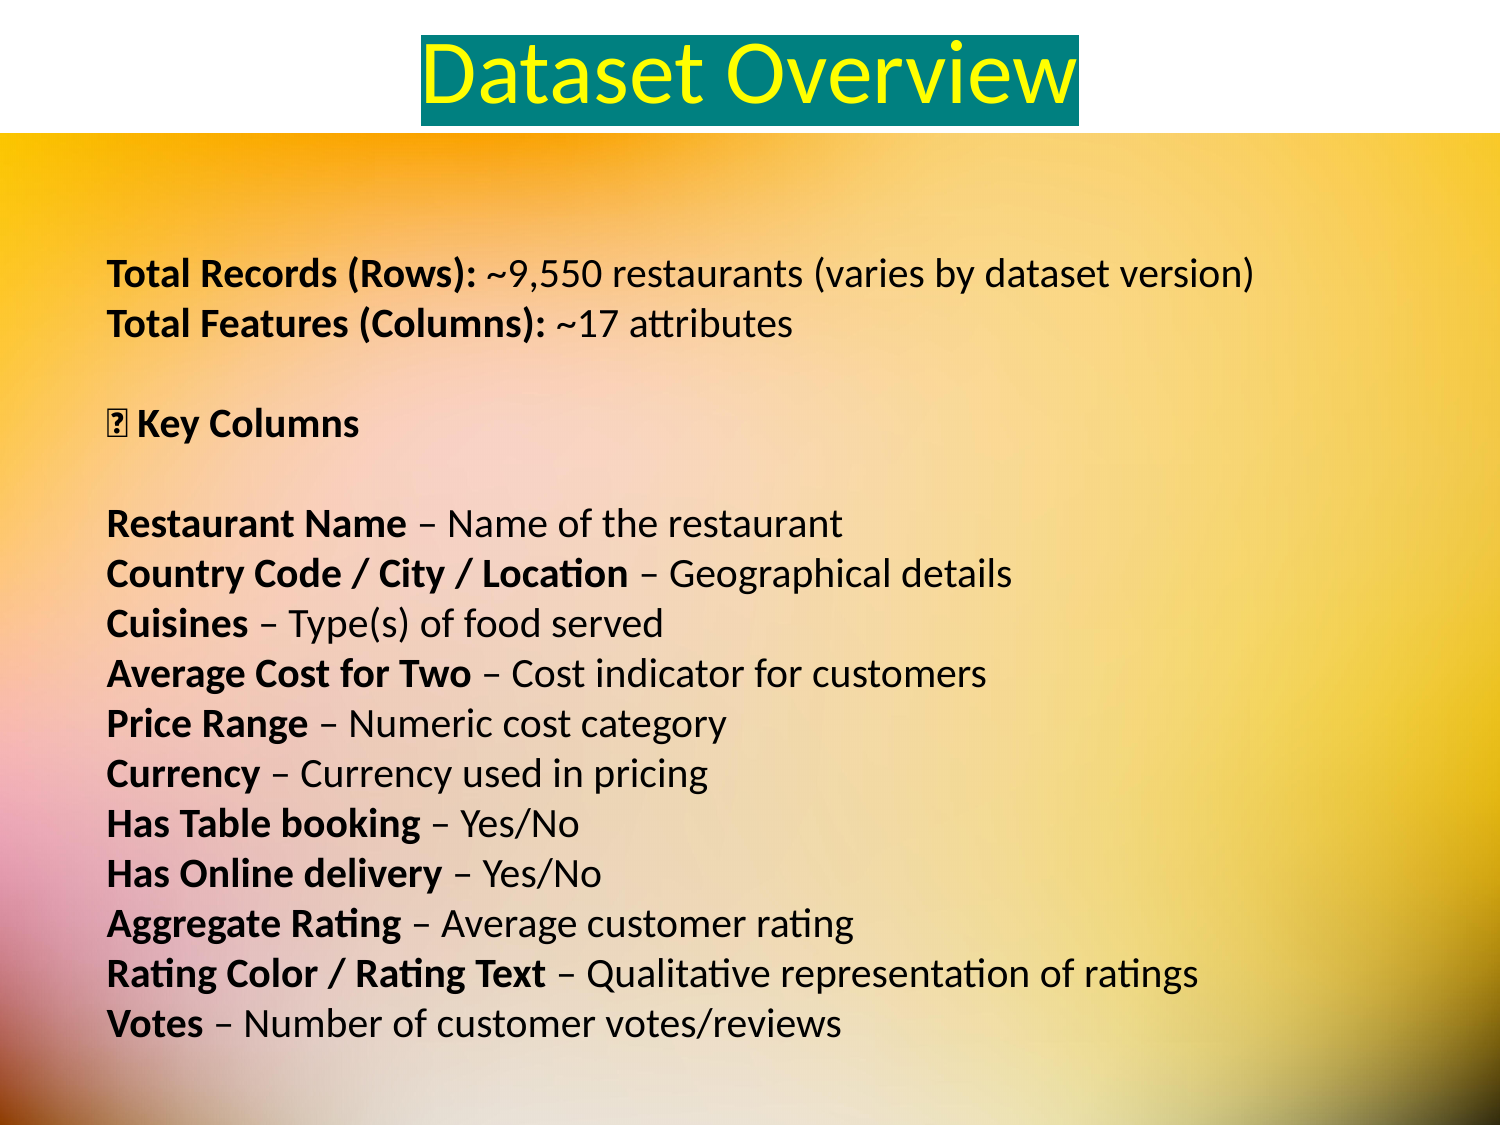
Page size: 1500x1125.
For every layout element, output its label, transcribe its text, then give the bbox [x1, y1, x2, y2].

title Dataset Overview [0, 0, 1500, 133]
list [0, 133, 1500, 1125]
